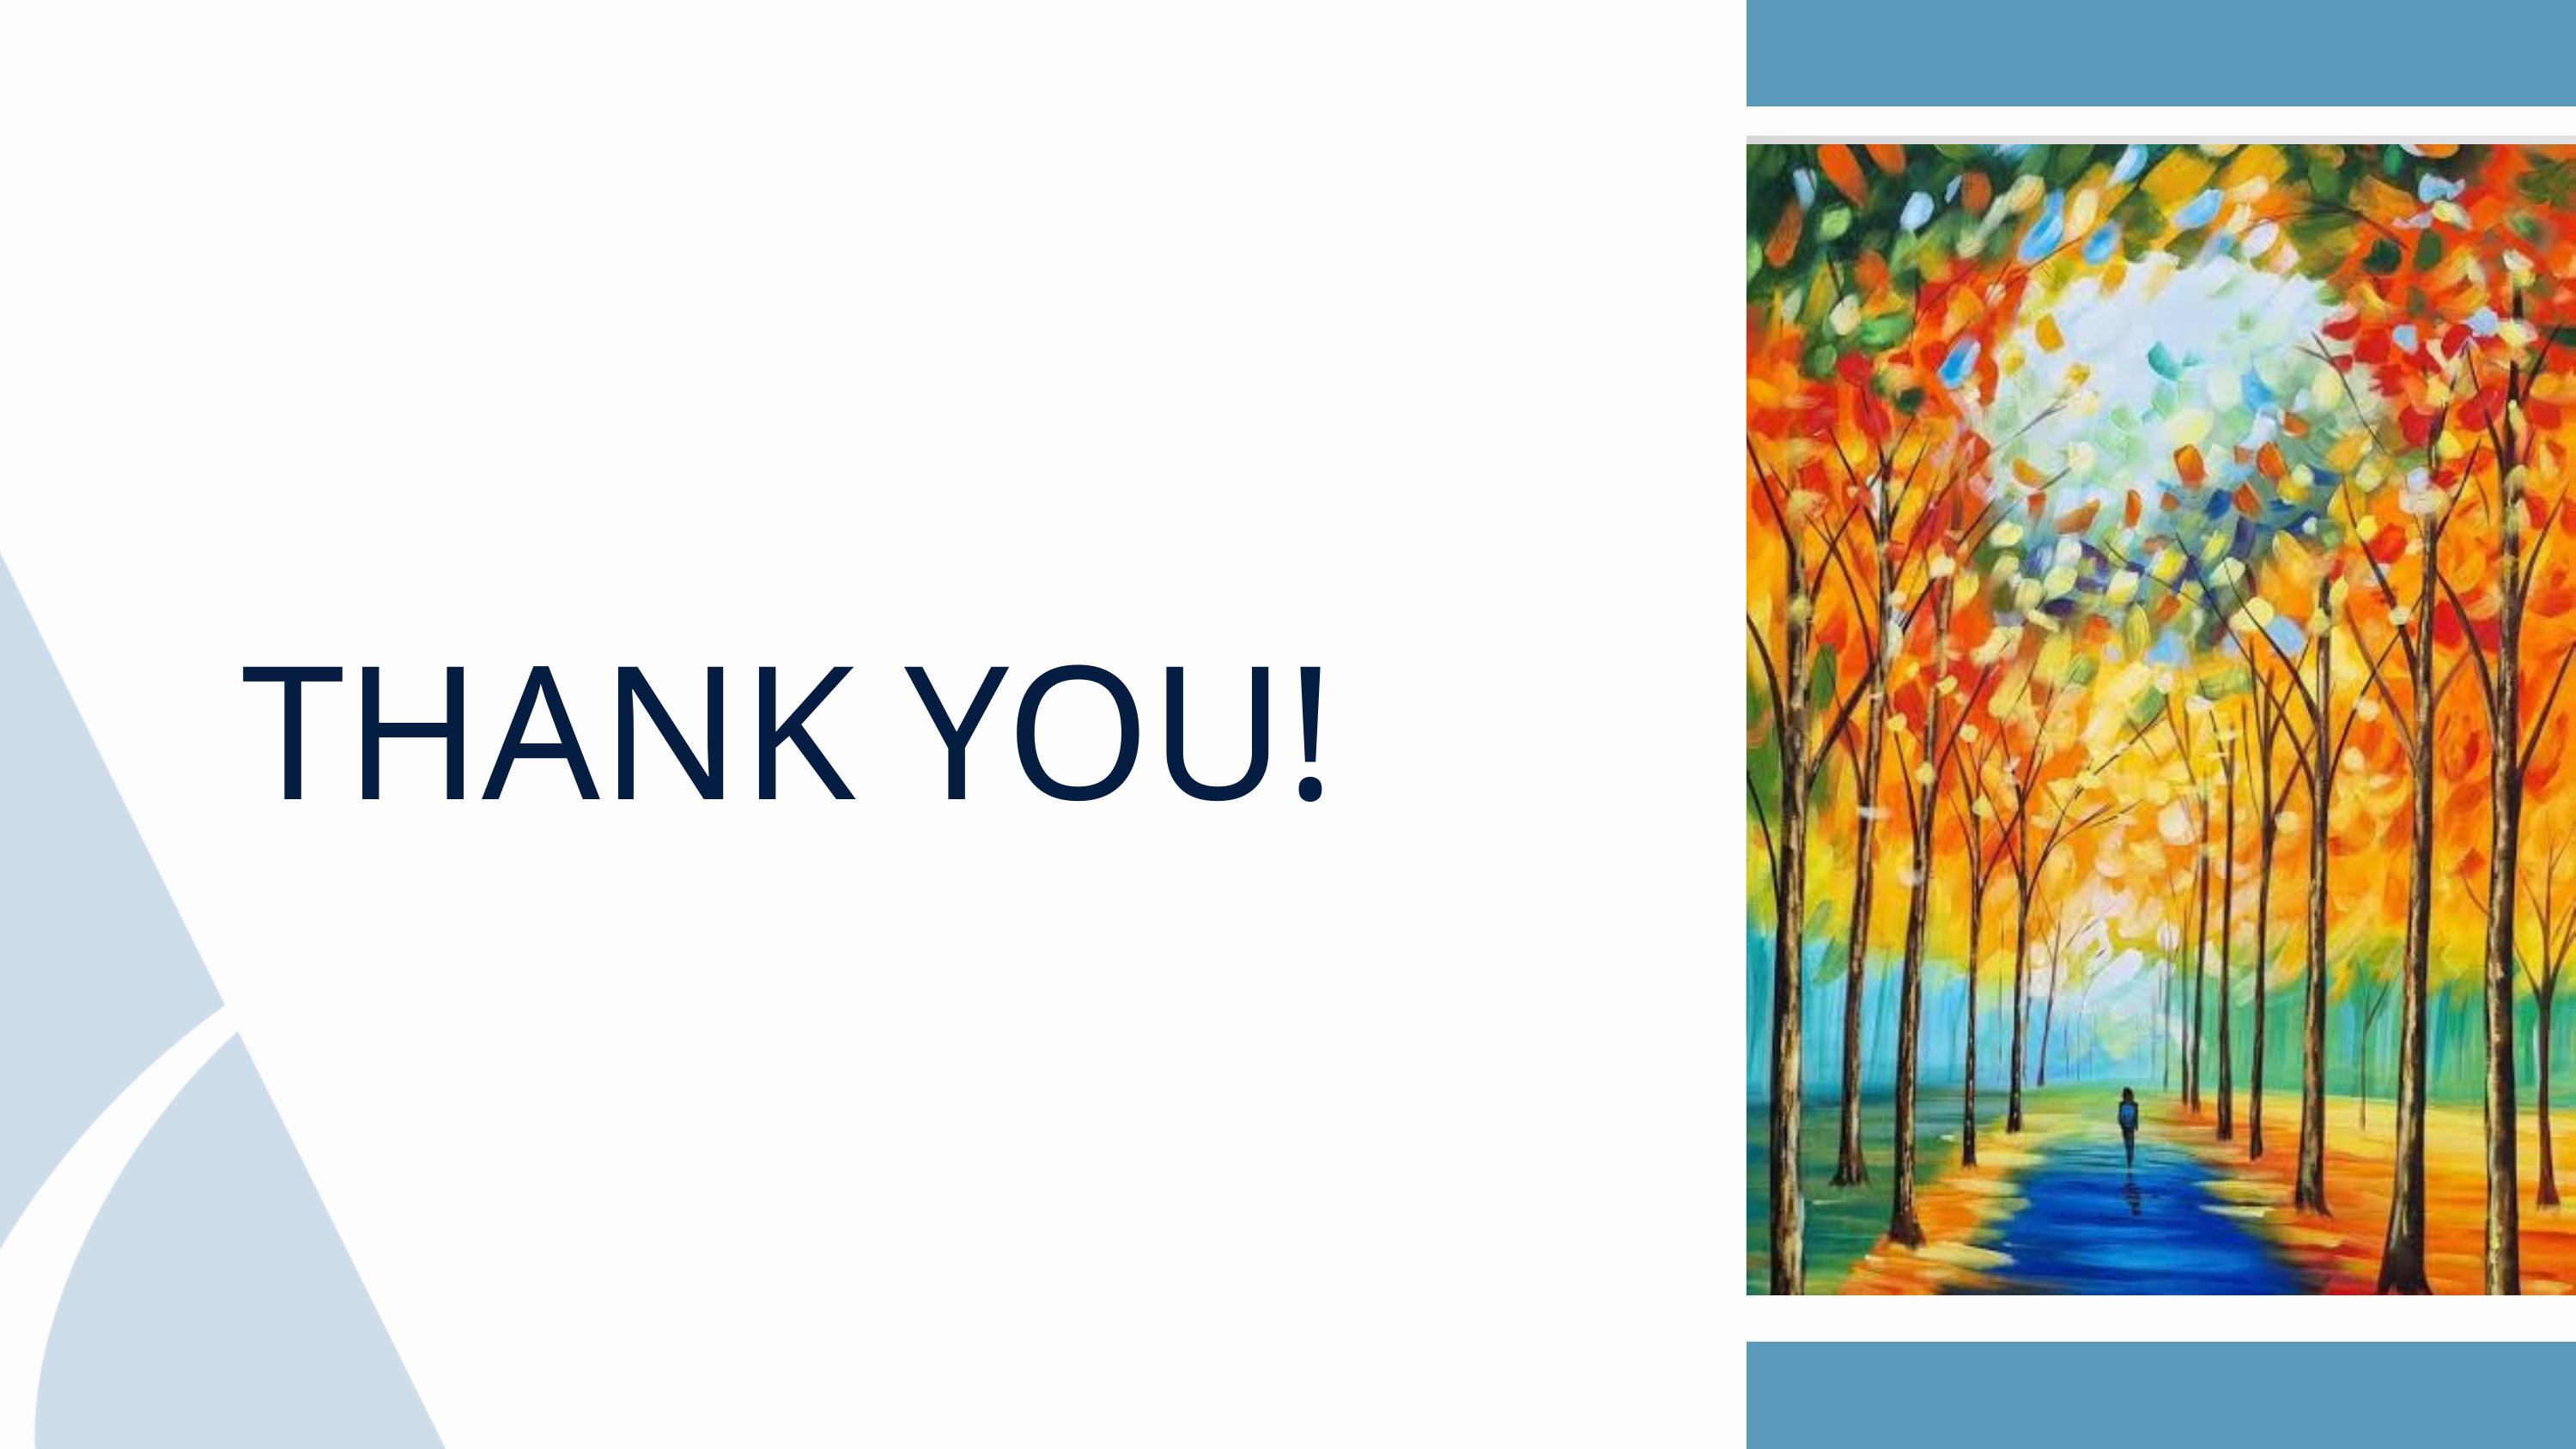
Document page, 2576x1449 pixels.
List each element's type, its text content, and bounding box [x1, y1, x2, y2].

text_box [1746, 0, 2576, 107]
text_box [0, 508, 629, 1449]
text_box [1746, 136, 2576, 144]
text_box [1746, 144, 2576, 1295]
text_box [1746, 1342, 2576, 1449]
text_box THANK YOU! [629, 577, 1485, 837]
